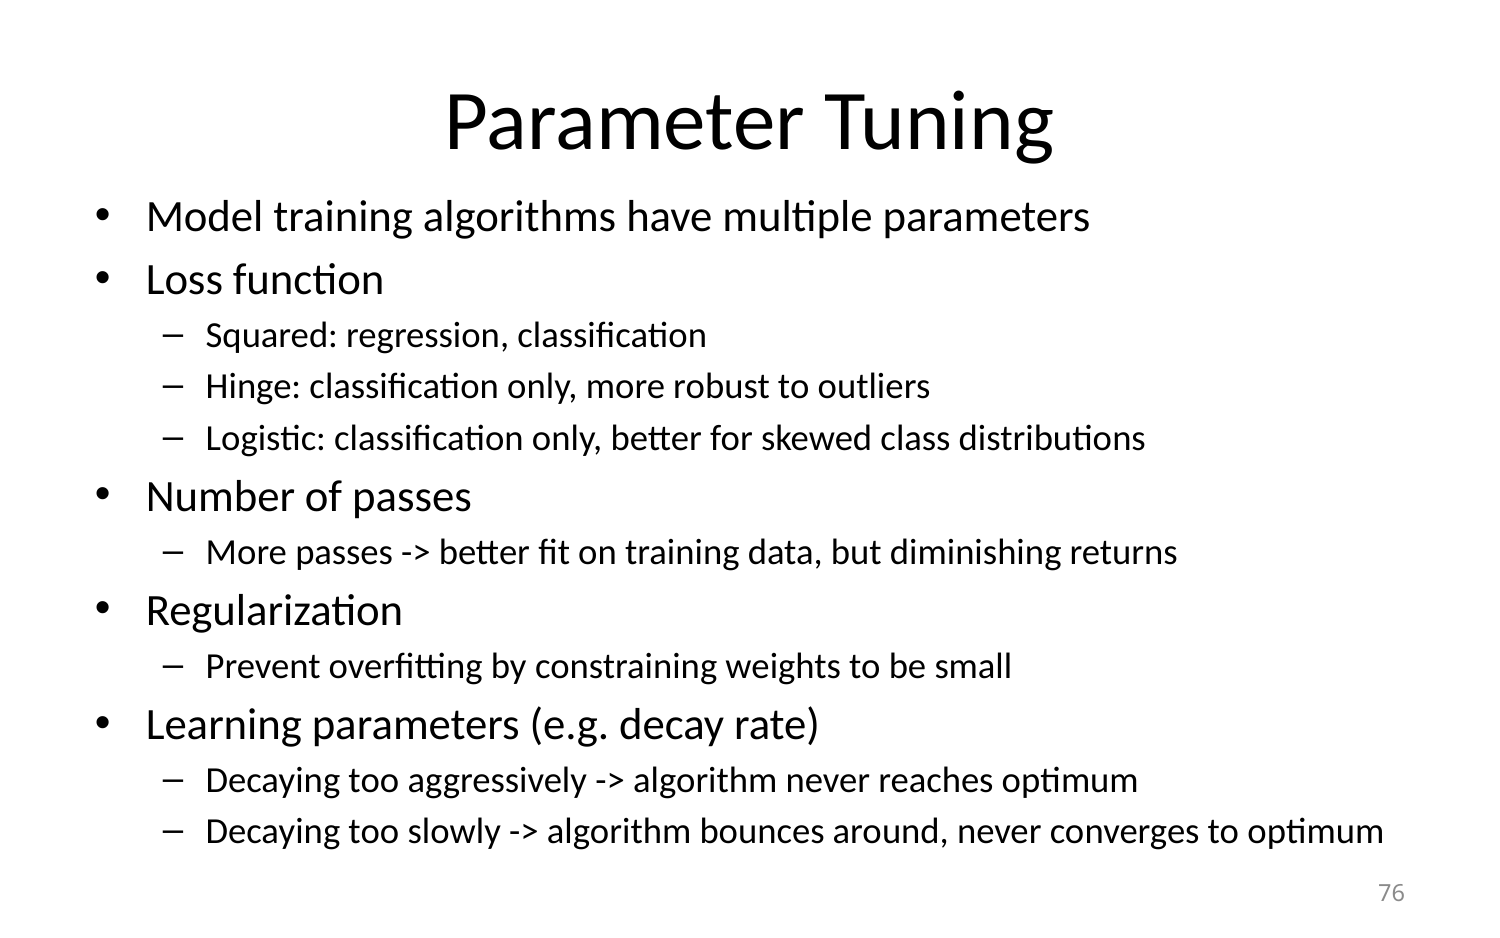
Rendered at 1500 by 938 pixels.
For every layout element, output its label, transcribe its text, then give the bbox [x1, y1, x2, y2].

list Model training algorithms have multiple parameters Loss function Squared: regression, classification Hinge: classification only, more robust to outliers Logistic: classification only, better for skewed class distributions Number of passes More passes -> better fit on training data, but diminishing returns Regularization Prevent overfitting by constraining weights to be small Learning parameters (e.g. decay rate) Decaying too aggressively -> algorithm never reaches optimum Decaying too slowly -> algorithm bounces around, never converges to optimum [75, 177, 1426, 900]
title Parameter Tuning [75, 37, 1425, 177]
slide_number 76 [1074, 868, 1425, 919]
